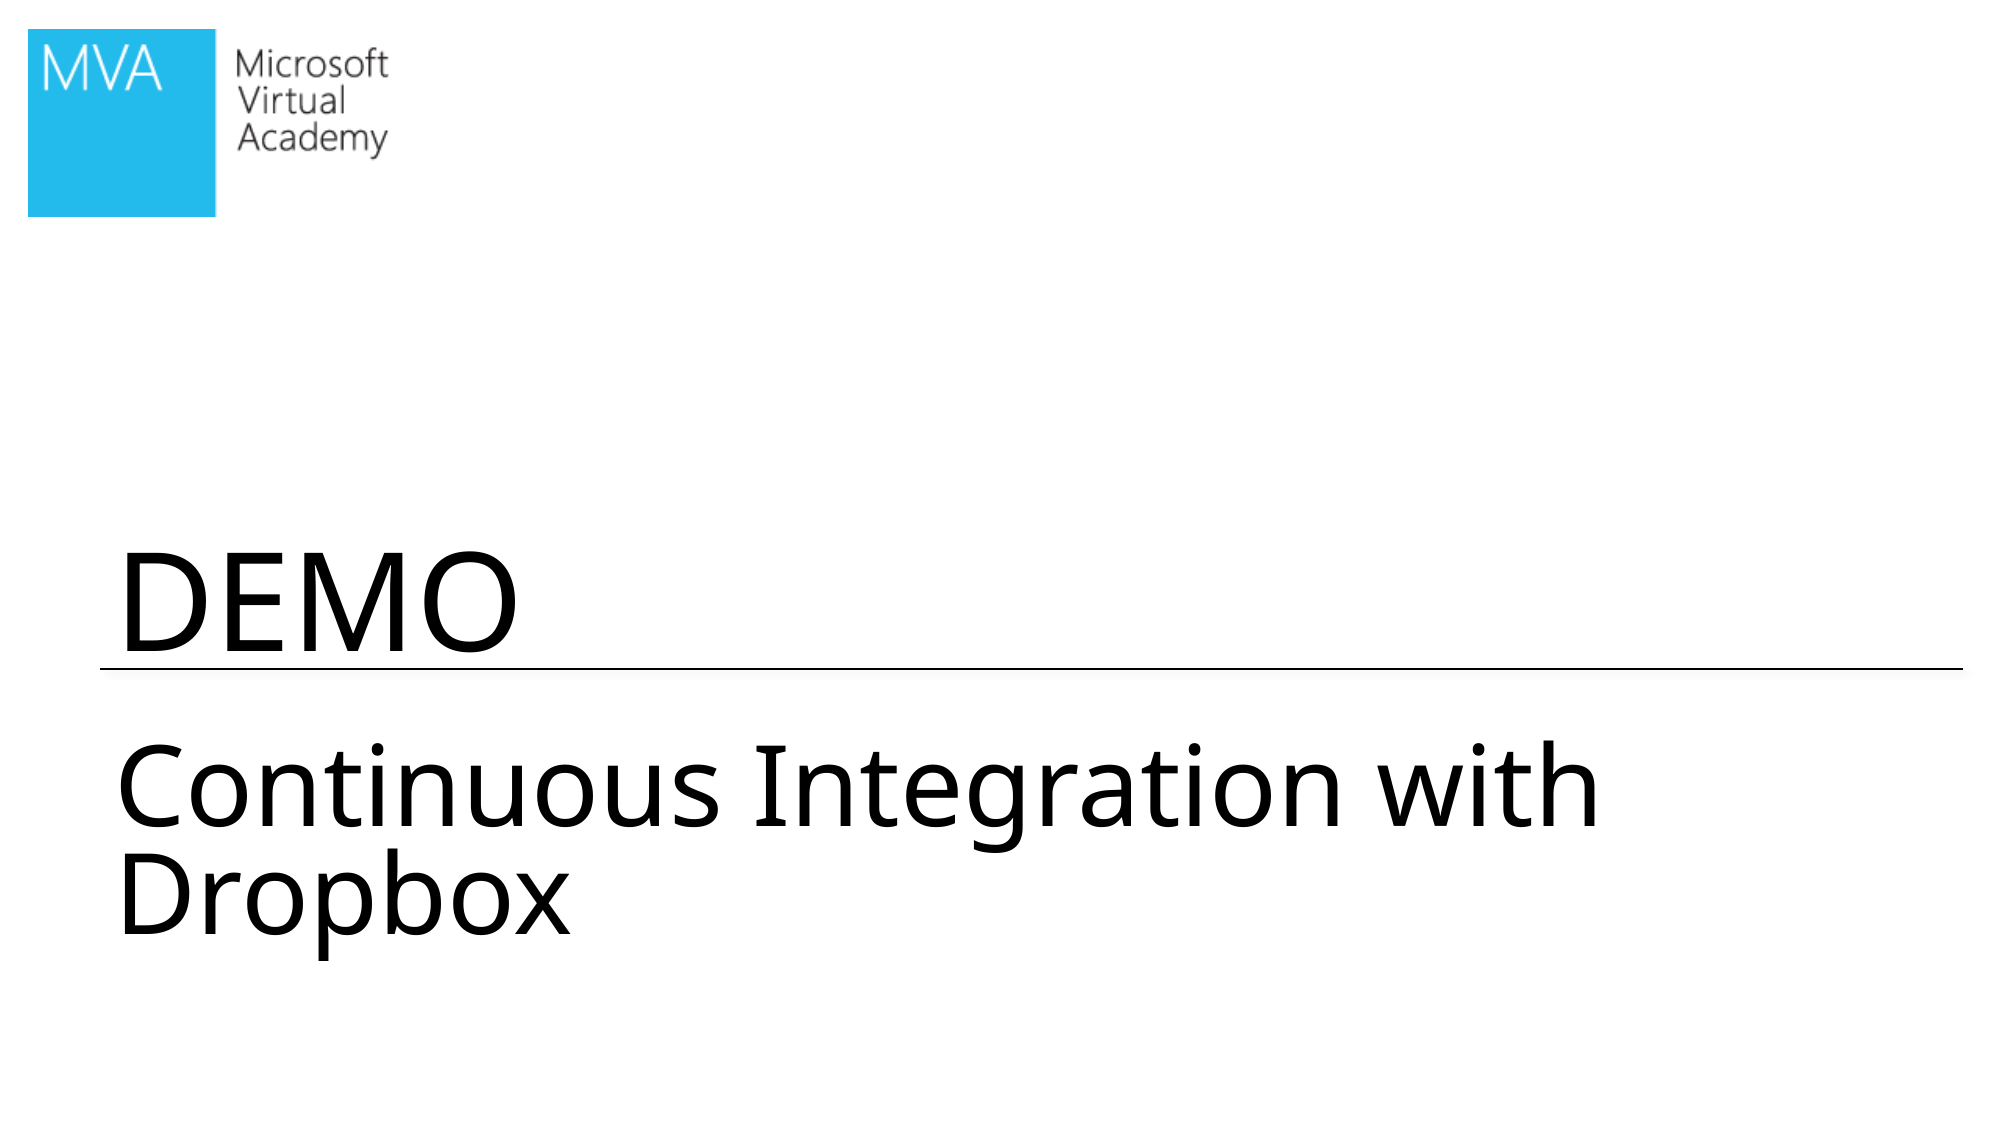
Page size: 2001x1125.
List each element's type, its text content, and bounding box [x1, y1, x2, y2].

picture [28, 29, 497, 217]
title Continuous Integration with Dropbox [99, 733, 1976, 1009]
